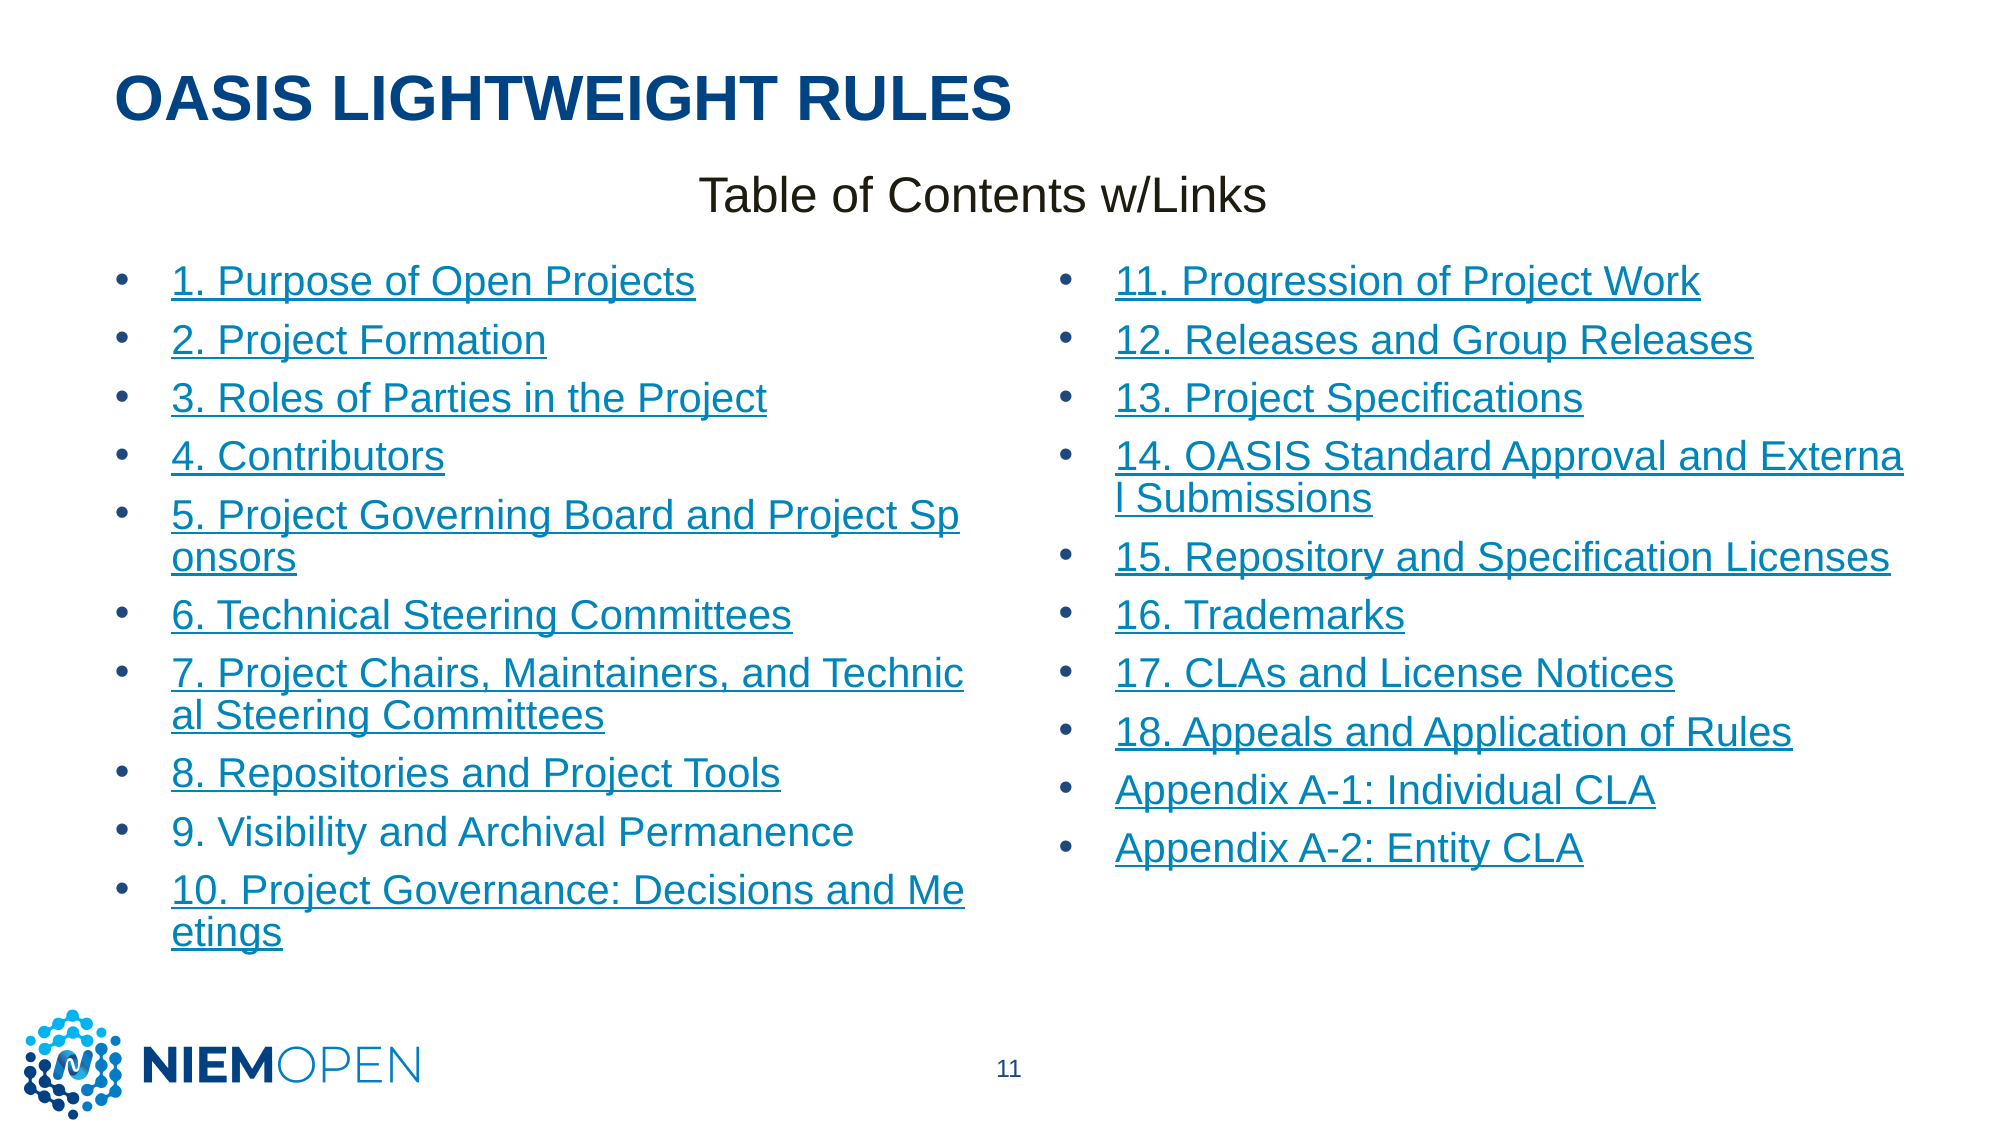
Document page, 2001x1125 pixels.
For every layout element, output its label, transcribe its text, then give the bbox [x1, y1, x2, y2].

text_box Table of Contents w/Links [683, 155, 1283, 231]
slide_number 11 [775, 1045, 1243, 1106]
title OASIS Lightweight Rules [99, 63, 1900, 141]
list 11. Progression of Project Work 12. Releases and Group Releases 13. Project Specifications 14. OASIS Standard Approval and External Submissions 15. Repository and Specification Licenses 16. Trademarks 17. CLAs and License Notices 18. Appeals and Application of Rules Appendix A-1: Individual CLA Appendix A-2: Entity CLA [1043, 246, 1928, 940]
picture [19, 1004, 424, 1125]
list 1. Purpose of Open Projects 2. Project Formation 3. Roles of Parties in the Project 4. Contributors 5. Project Governing Board and Project Sponsors 6. Technical Steering Committees 7. Project Chairs, Maintainers, and Technical Steering Committees 8. Repositories and Project Tools 9. Visibility and Archival Permanence 10. Project Governance: Decisions and Meetings [99, 246, 984, 1015]
